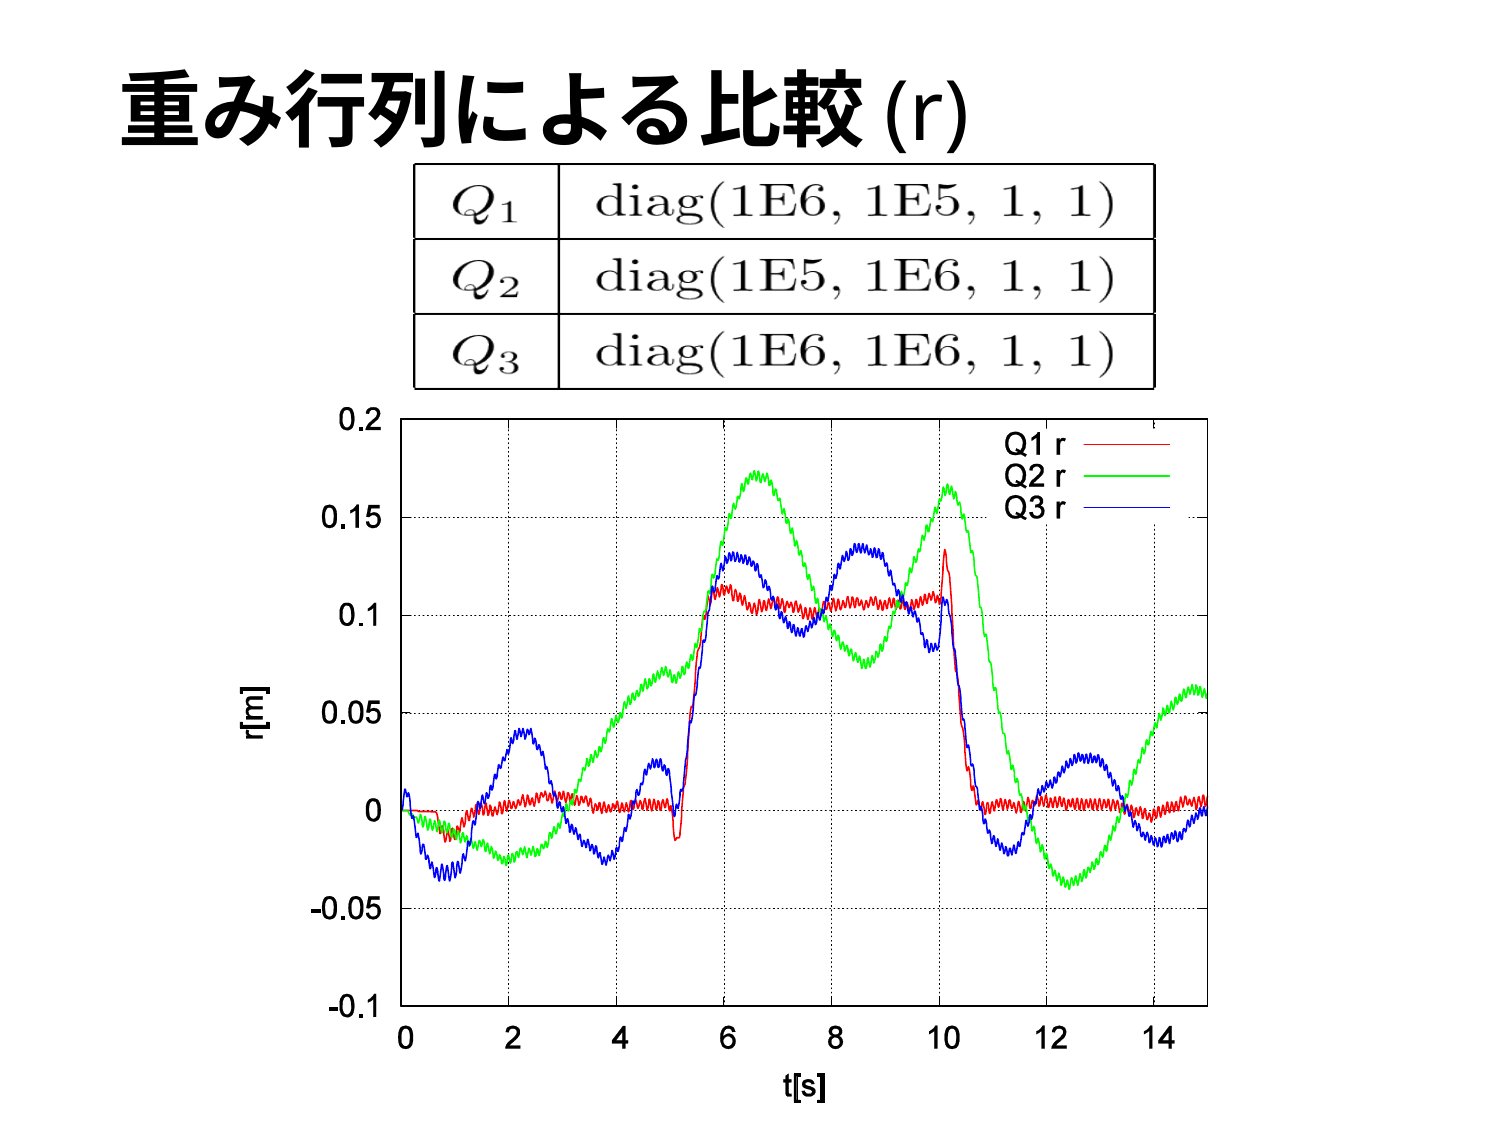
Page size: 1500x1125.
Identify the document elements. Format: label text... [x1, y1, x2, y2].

picture [413, 163, 1156, 381]
title 重み行列による比較(r) [103, 5, 1485, 223]
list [226, 381, 1265, 1108]
